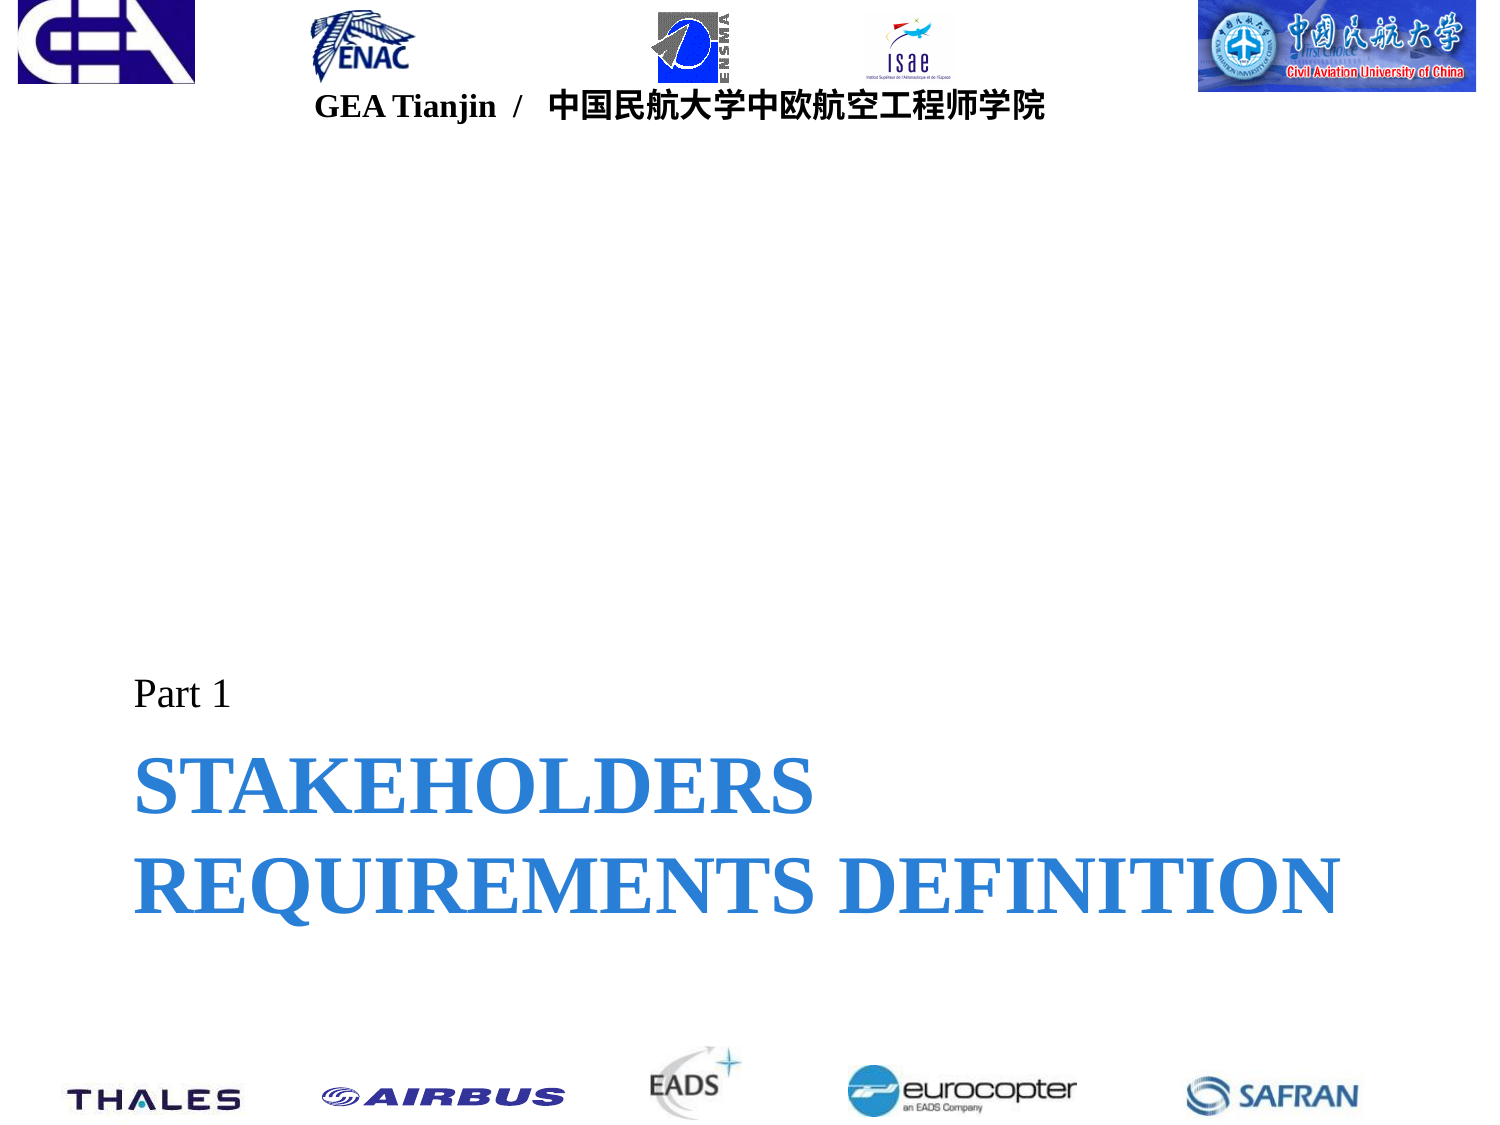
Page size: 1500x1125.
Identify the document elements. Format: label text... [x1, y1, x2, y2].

list Part 1 [118, 476, 1394, 723]
picture [53, 1075, 254, 1125]
title Stakeholders requirements definition [118, 723, 1394, 947]
picture [862, 12, 956, 85]
picture [310, 10, 416, 83]
picture [650, 1046, 742, 1120]
picture [1198, 0, 1477, 92]
picture [17, 0, 195, 84]
picture [848, 1065, 1077, 1117]
picture [1170, 1070, 1375, 1122]
